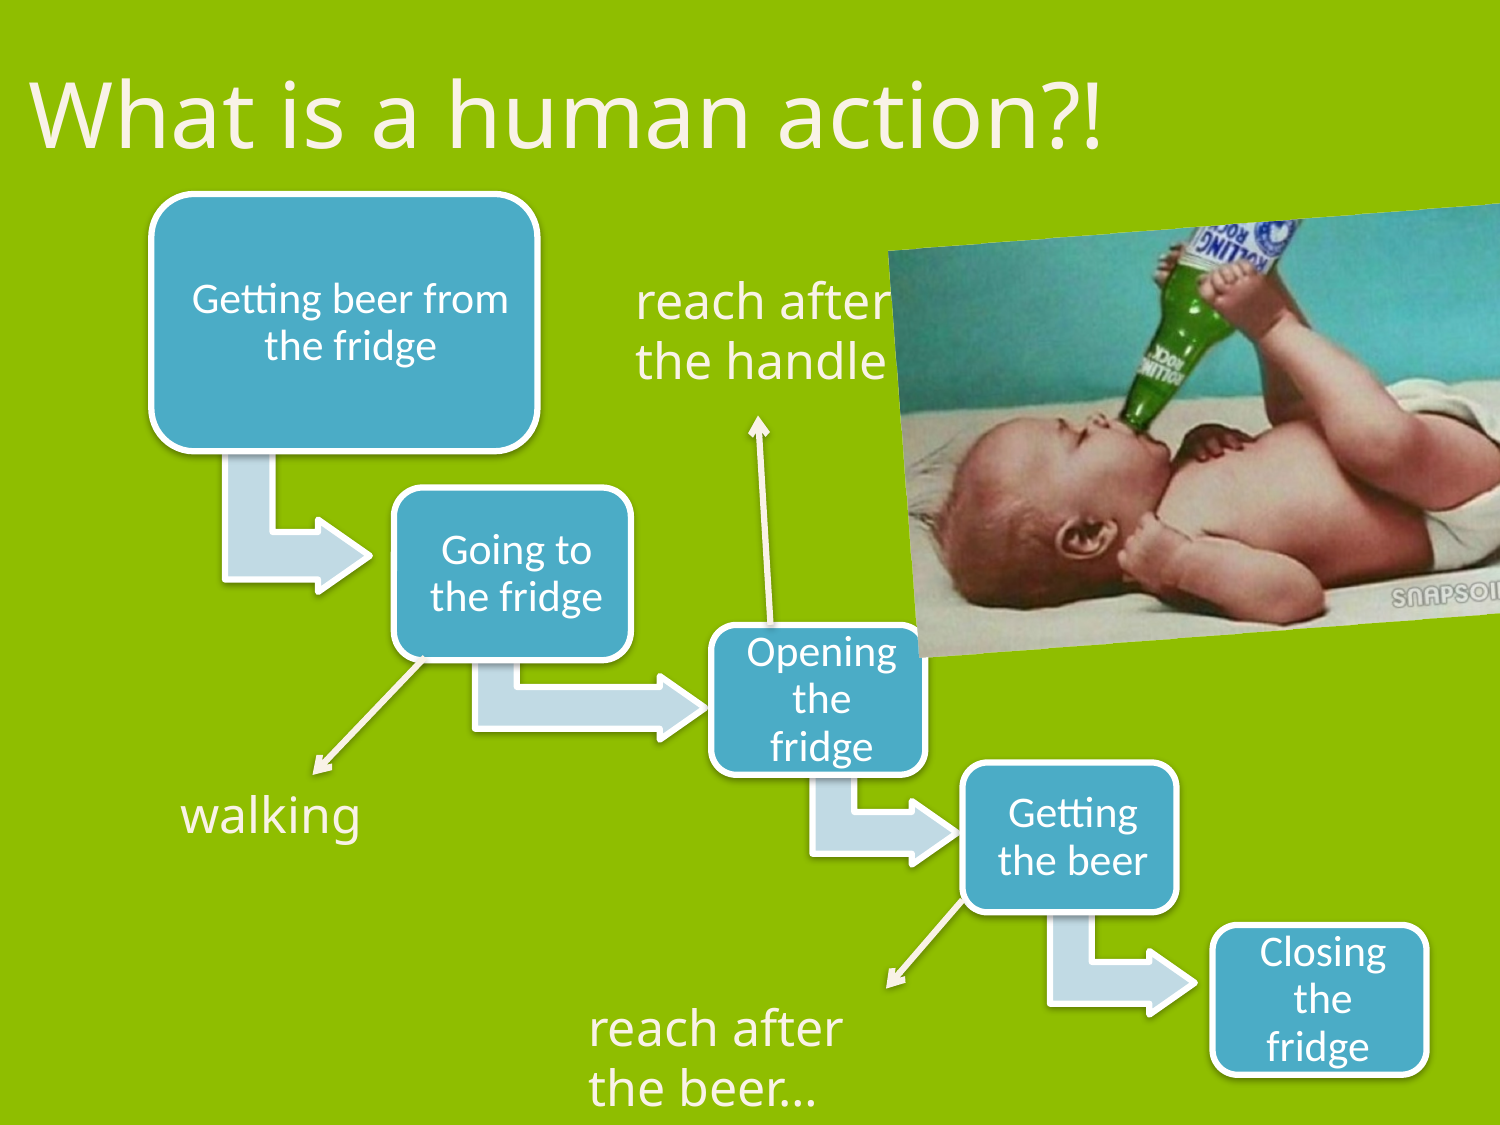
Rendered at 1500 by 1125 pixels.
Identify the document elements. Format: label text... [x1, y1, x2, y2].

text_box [885, 899, 963, 989]
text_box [0, 155, 1500, 1125]
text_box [757, 415, 771, 626]
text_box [312, 656, 426, 776]
text_box What is a human action?! [14, 49, 1500, 155]
picture [902, 224, 1500, 633]
